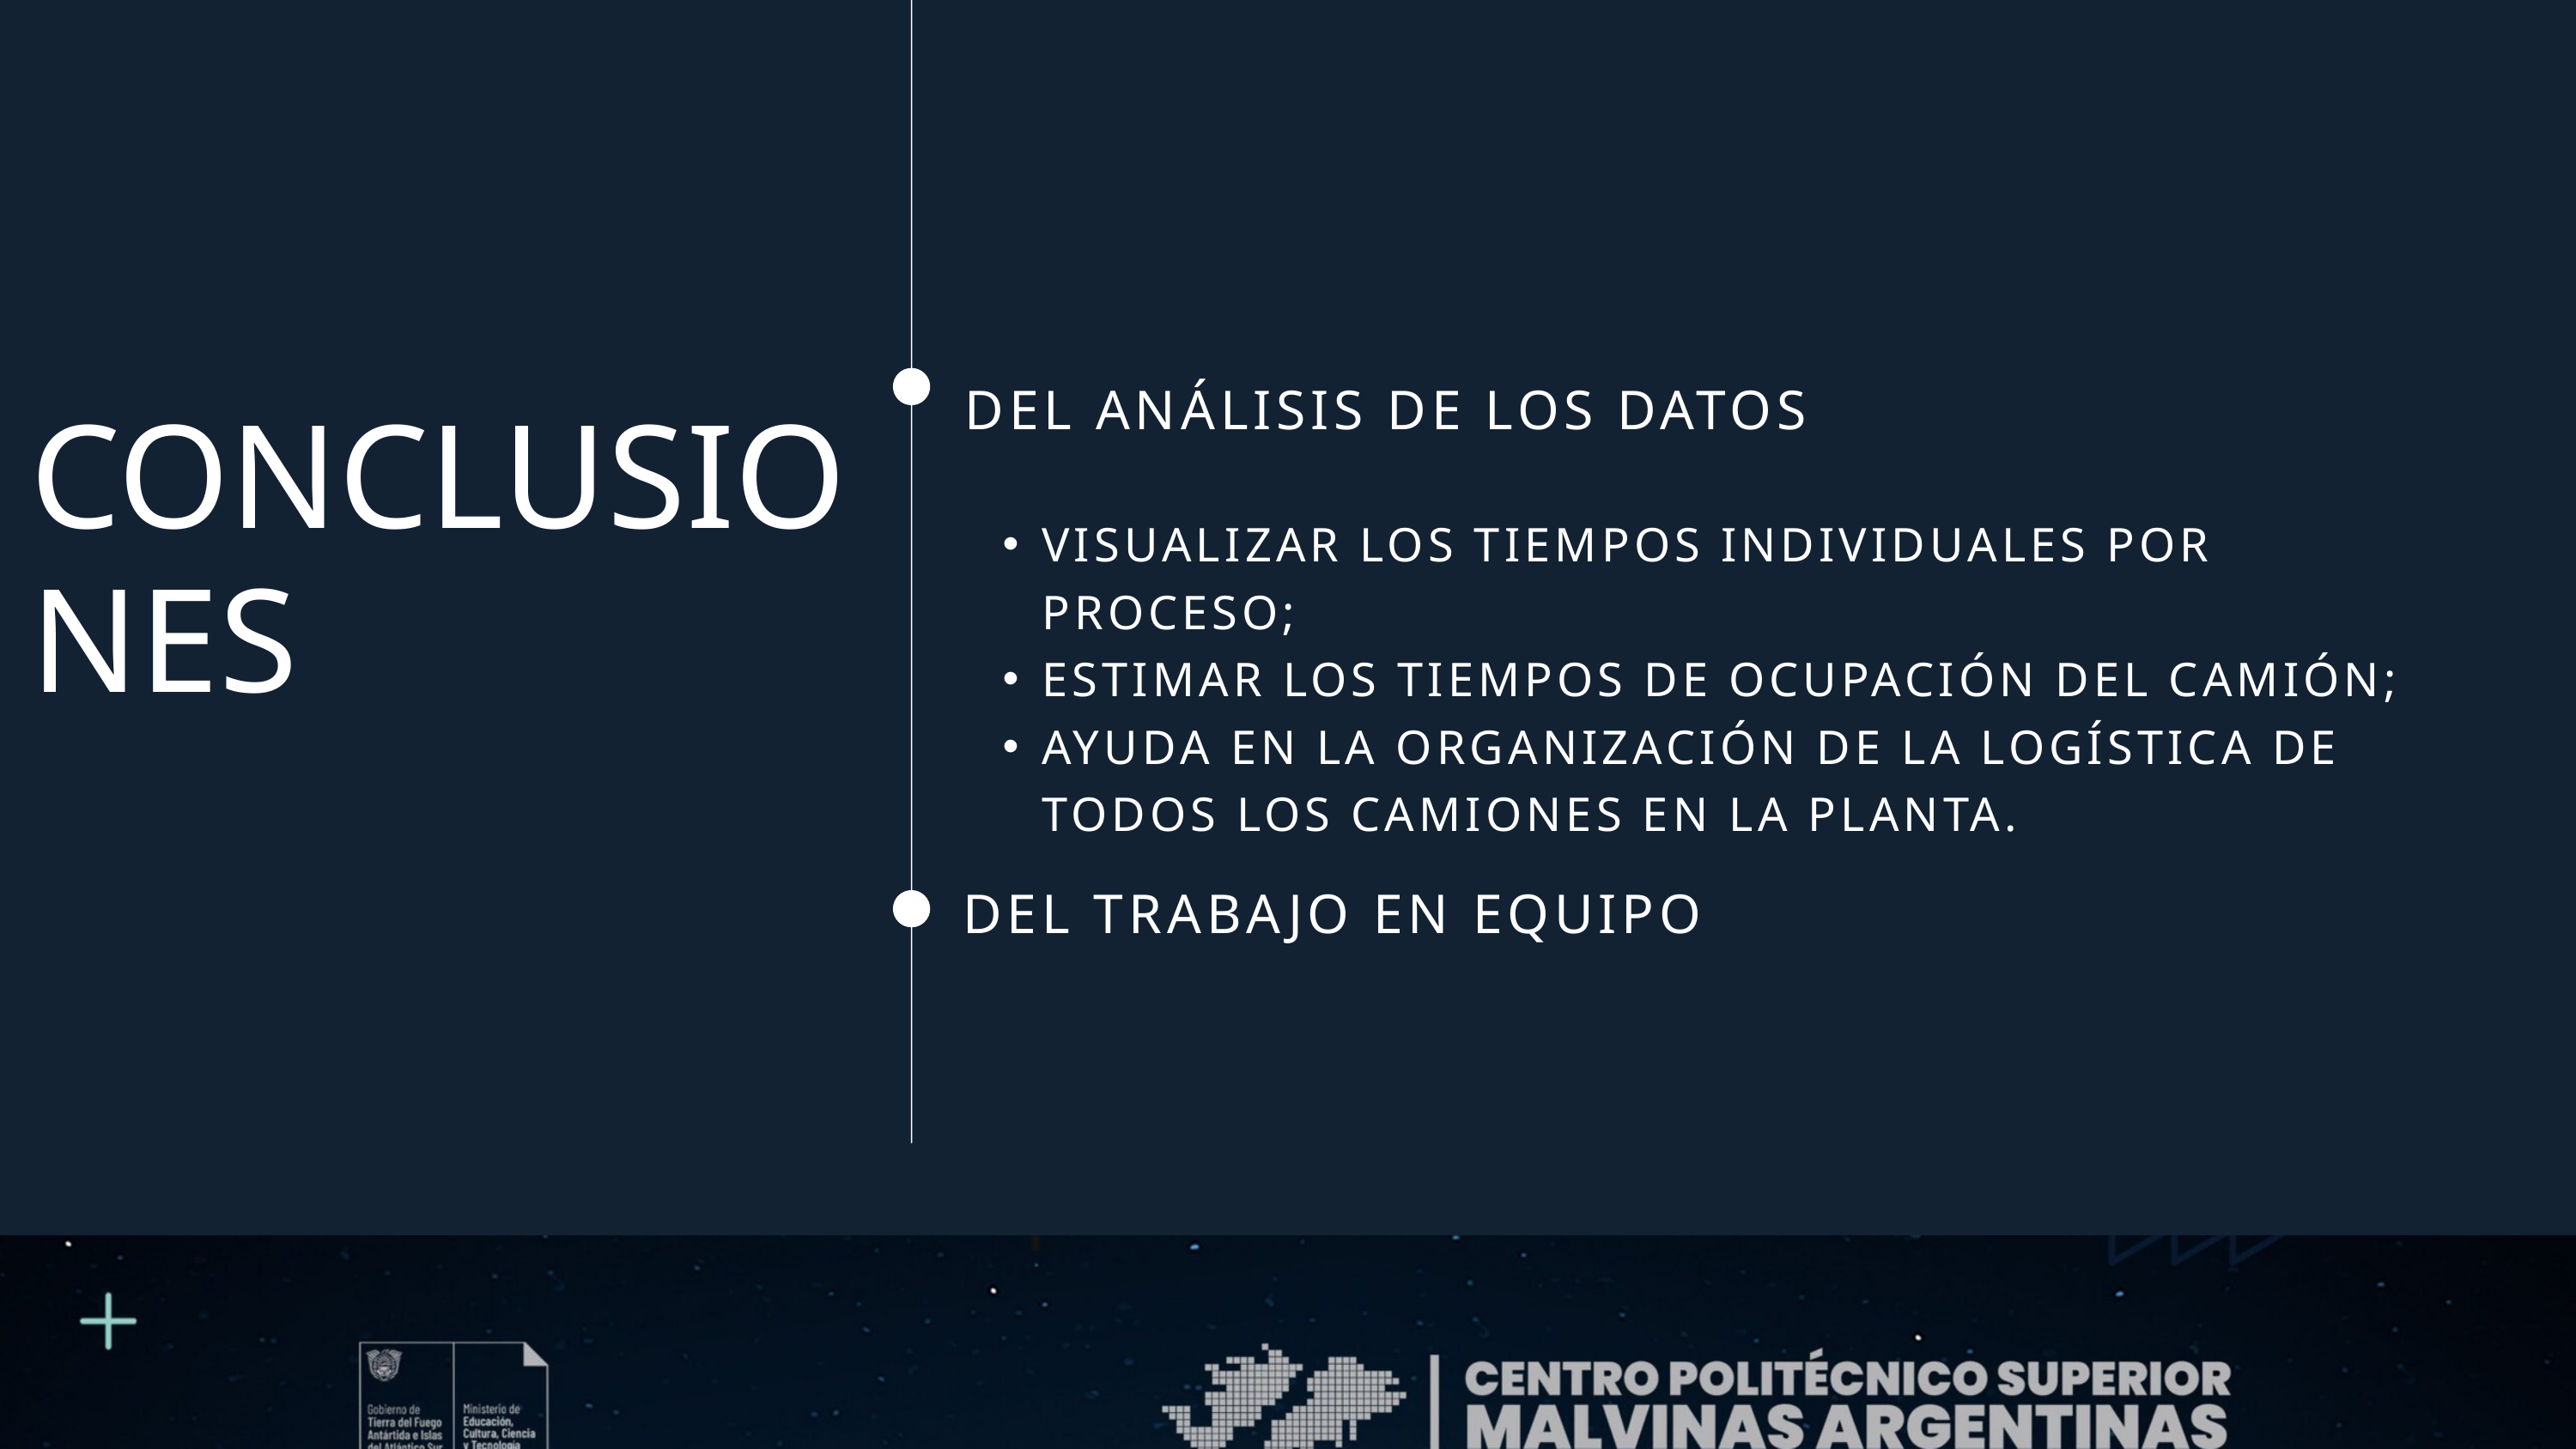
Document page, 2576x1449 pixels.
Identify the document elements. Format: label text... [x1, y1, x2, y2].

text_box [892, 367, 931, 406]
text_box DEL TRABAJO EN EQUIPO [963, 866, 2081, 944]
text_box DEL ANÁLISIS DE LOS DATOS [964, 362, 2082, 441]
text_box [892, 889, 931, 928]
text_box CONCLUSIONES [30, 391, 860, 721]
text_box VISUALIZAR LOS TIEMPOS INDIVIDUALES POR PROCESO; ESTIMAR LOS TIEMPOS DE OCUPACIÓN DEL CAMIÓN; AYUDA EN LA ORGANIZACIÓN DE LA LOGÍSTICA DE TODOS LOS CAMIONES EN LA PLANTA. [963, 504, 2432, 841]
text_box [0, 1235, 2576, 1449]
